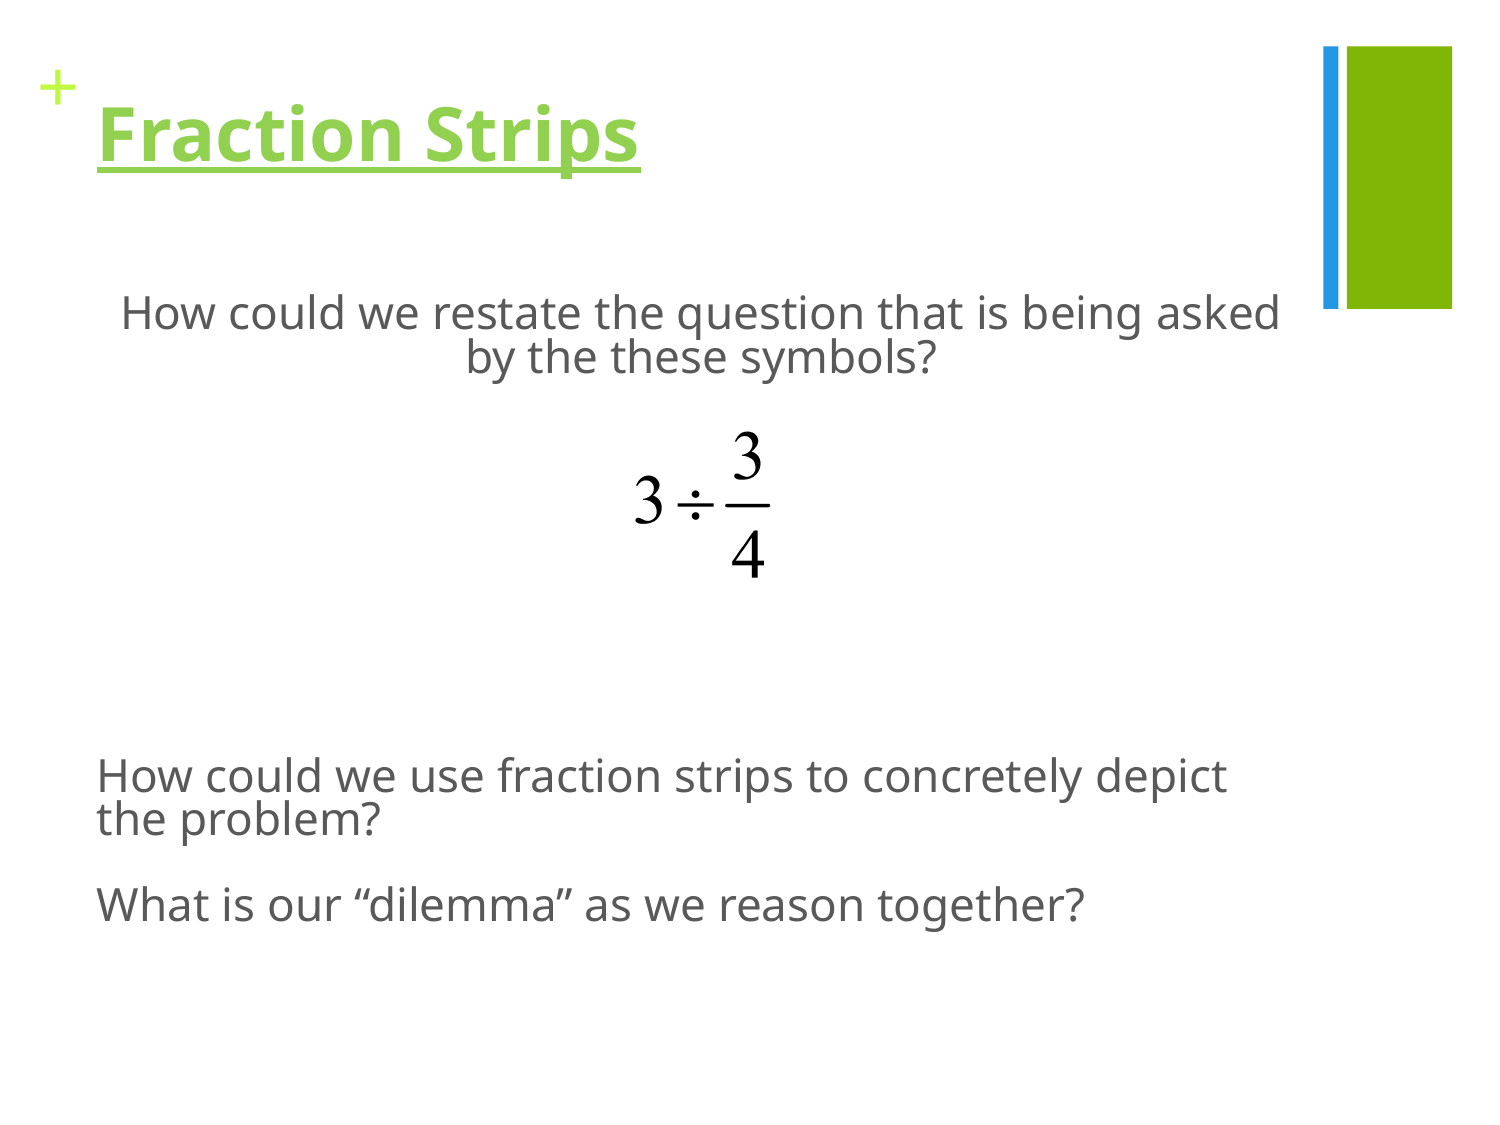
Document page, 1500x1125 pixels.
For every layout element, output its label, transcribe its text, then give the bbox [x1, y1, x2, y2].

picture [624, 412, 782, 593]
title Fraction Strips [81, 79, 1322, 263]
list How could we restate the question that is being asked by the these symbols? How could we use fraction strips to concretely depict the problem? What is our “dilemma” as we reason together? [81, 287, 1322, 968]
